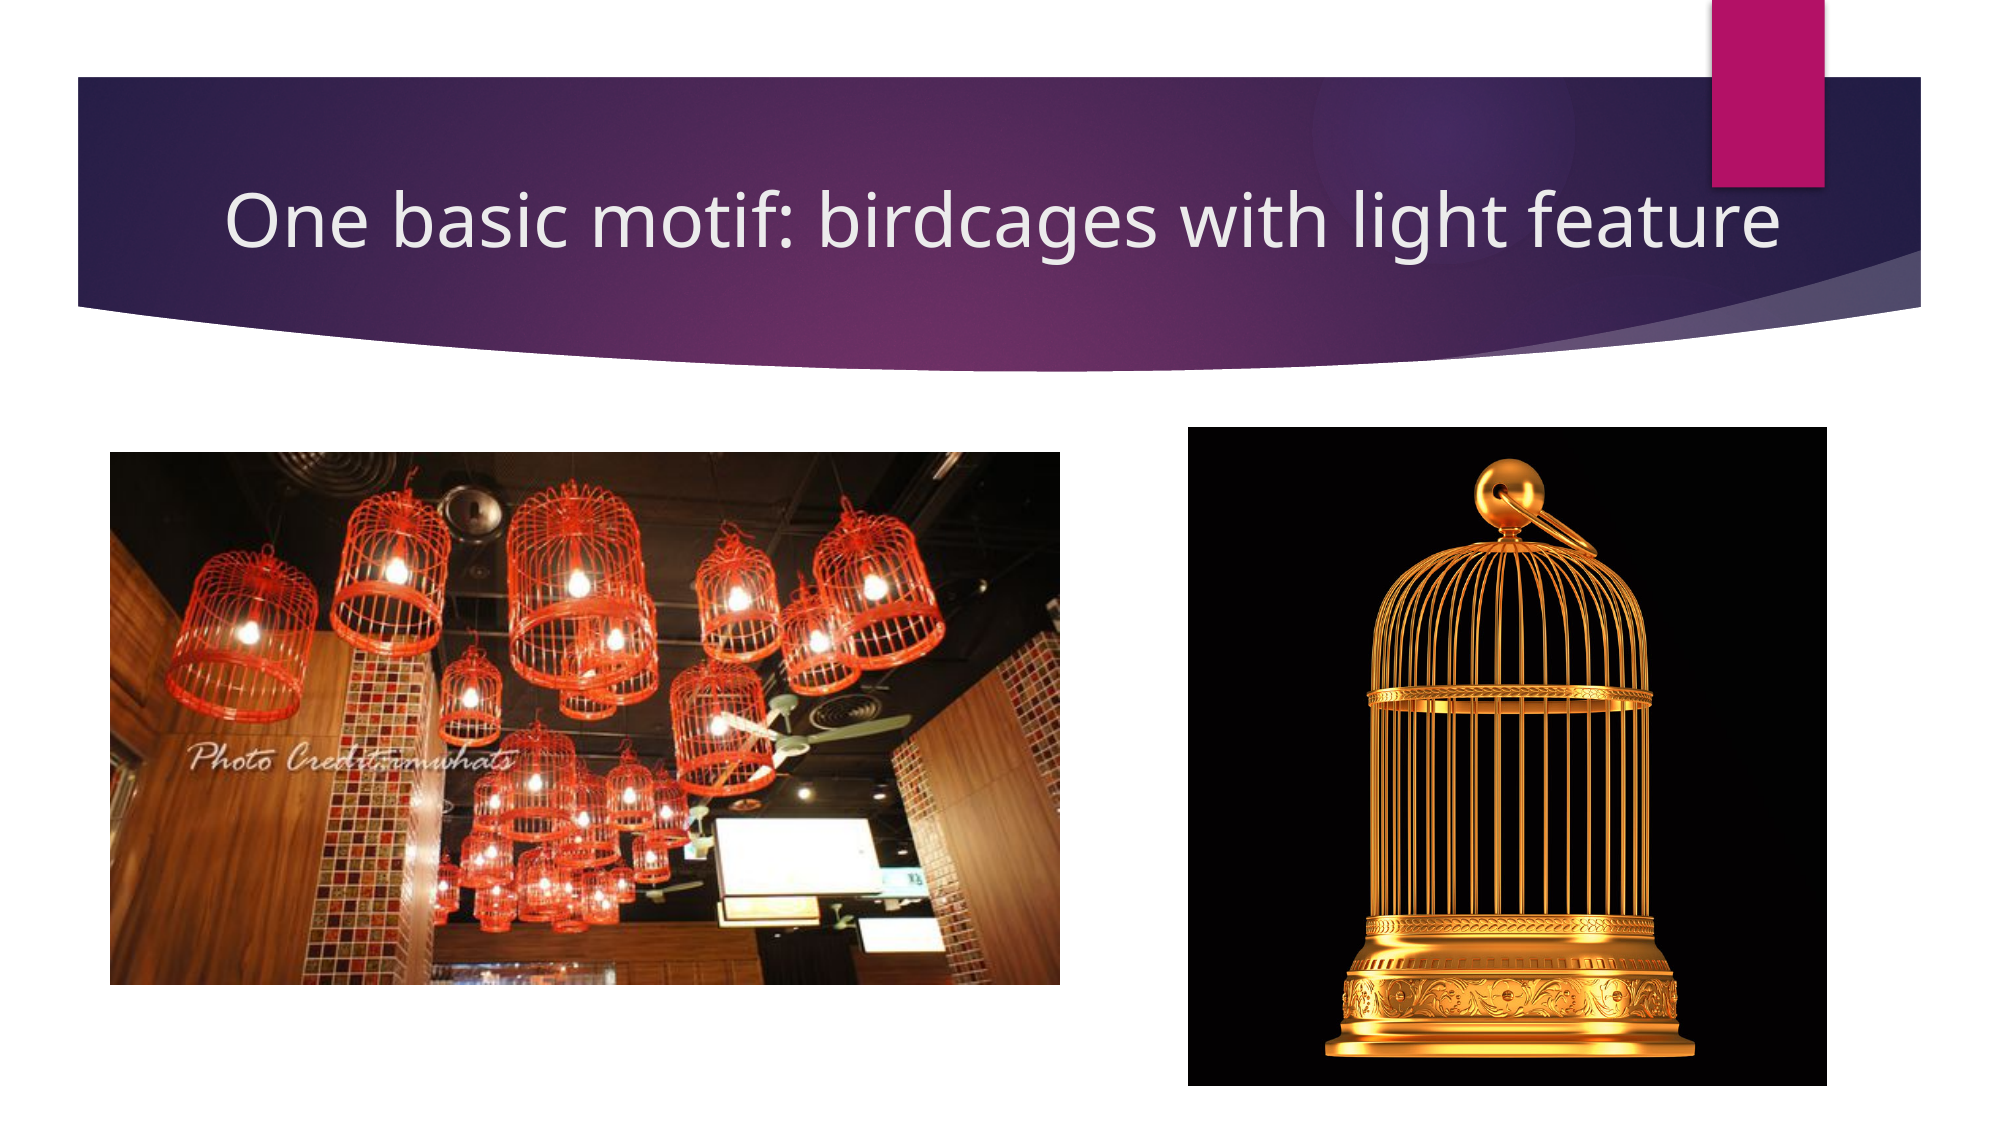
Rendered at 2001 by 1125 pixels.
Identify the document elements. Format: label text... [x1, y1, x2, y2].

title One basic motif: birdcages with light feature [189, 159, 1895, 276]
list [1188, 426, 1827, 1086]
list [110, 452, 1061, 985]
